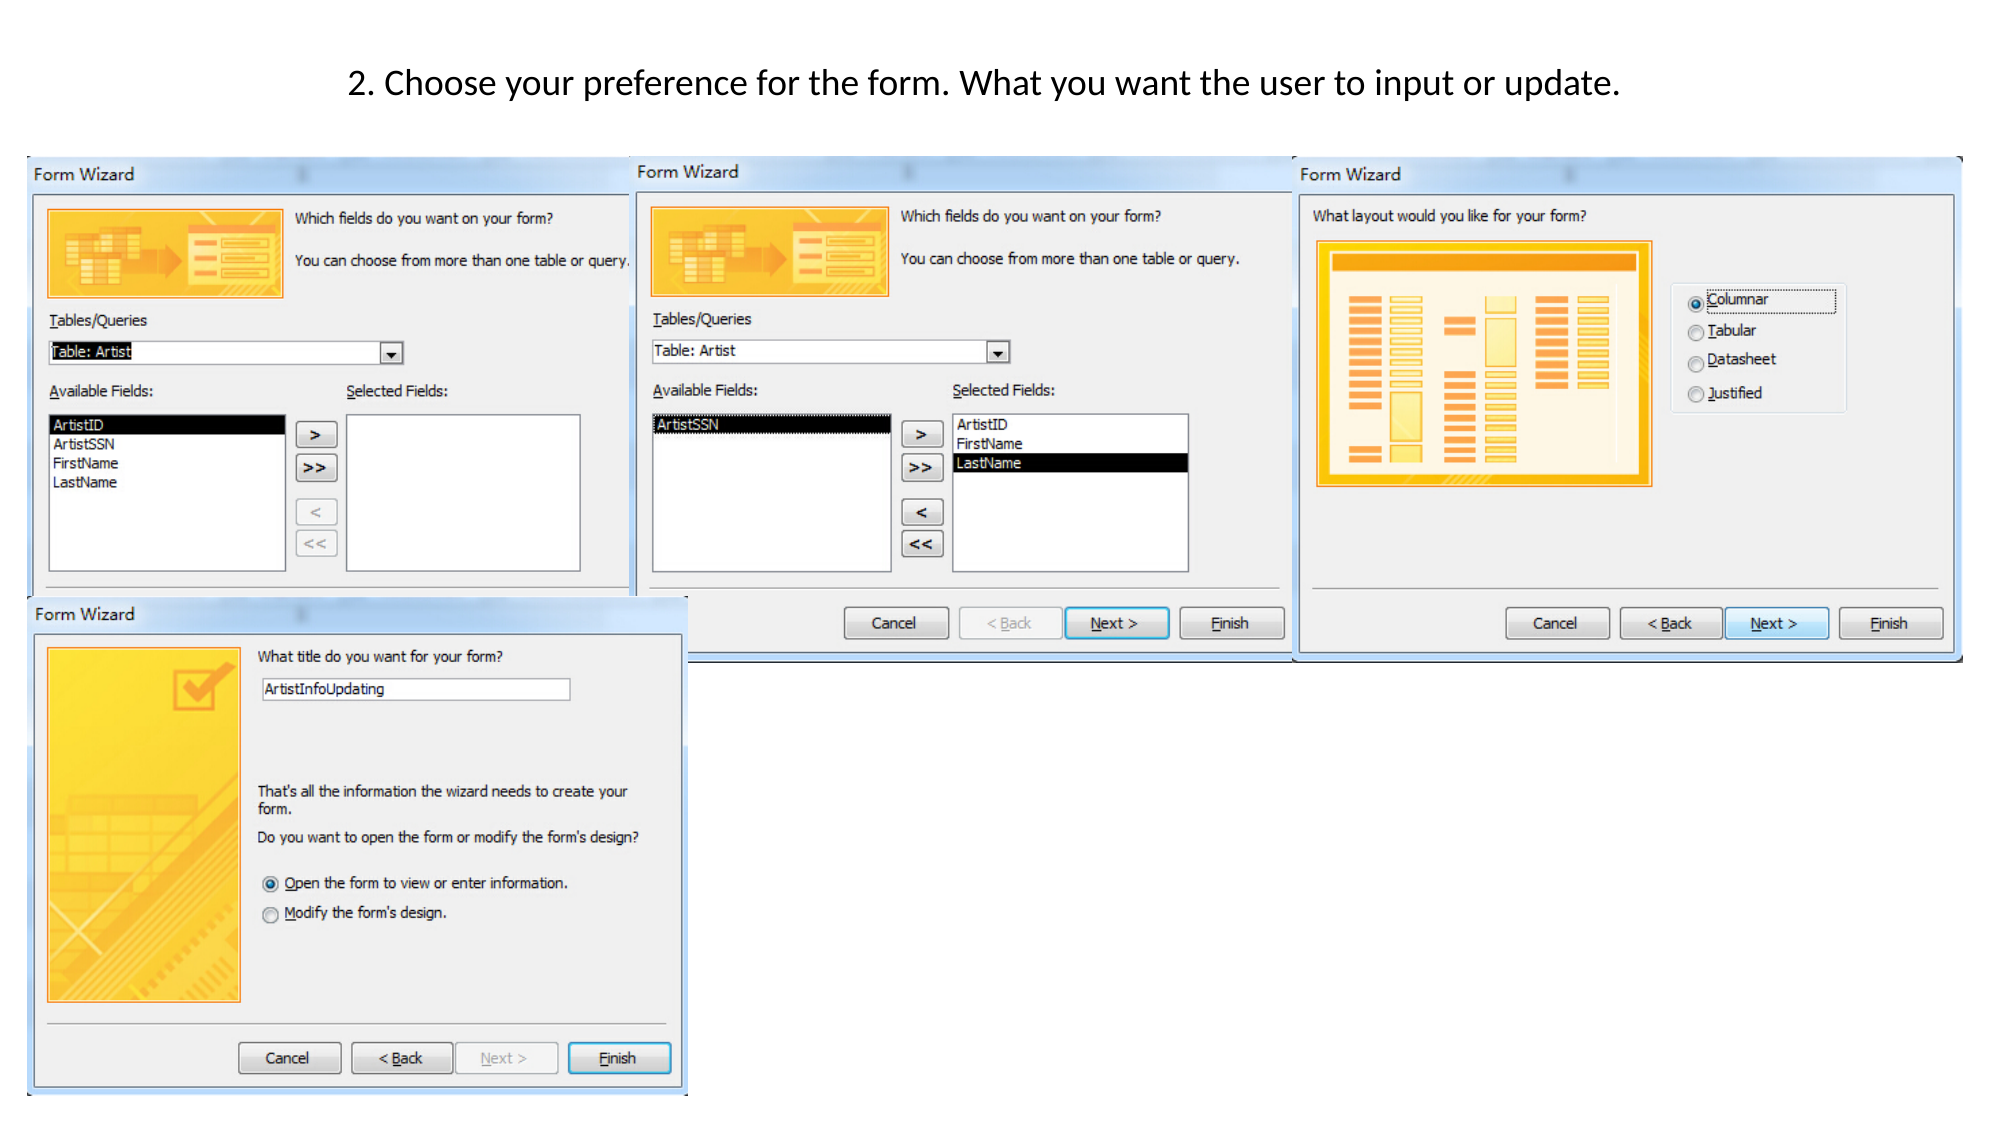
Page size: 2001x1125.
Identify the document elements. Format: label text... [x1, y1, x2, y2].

text_box 2. Choose your preference for the form. What you want the user to input or update. [93, 50, 1885, 111]
picture [27, 156, 1963, 1096]
